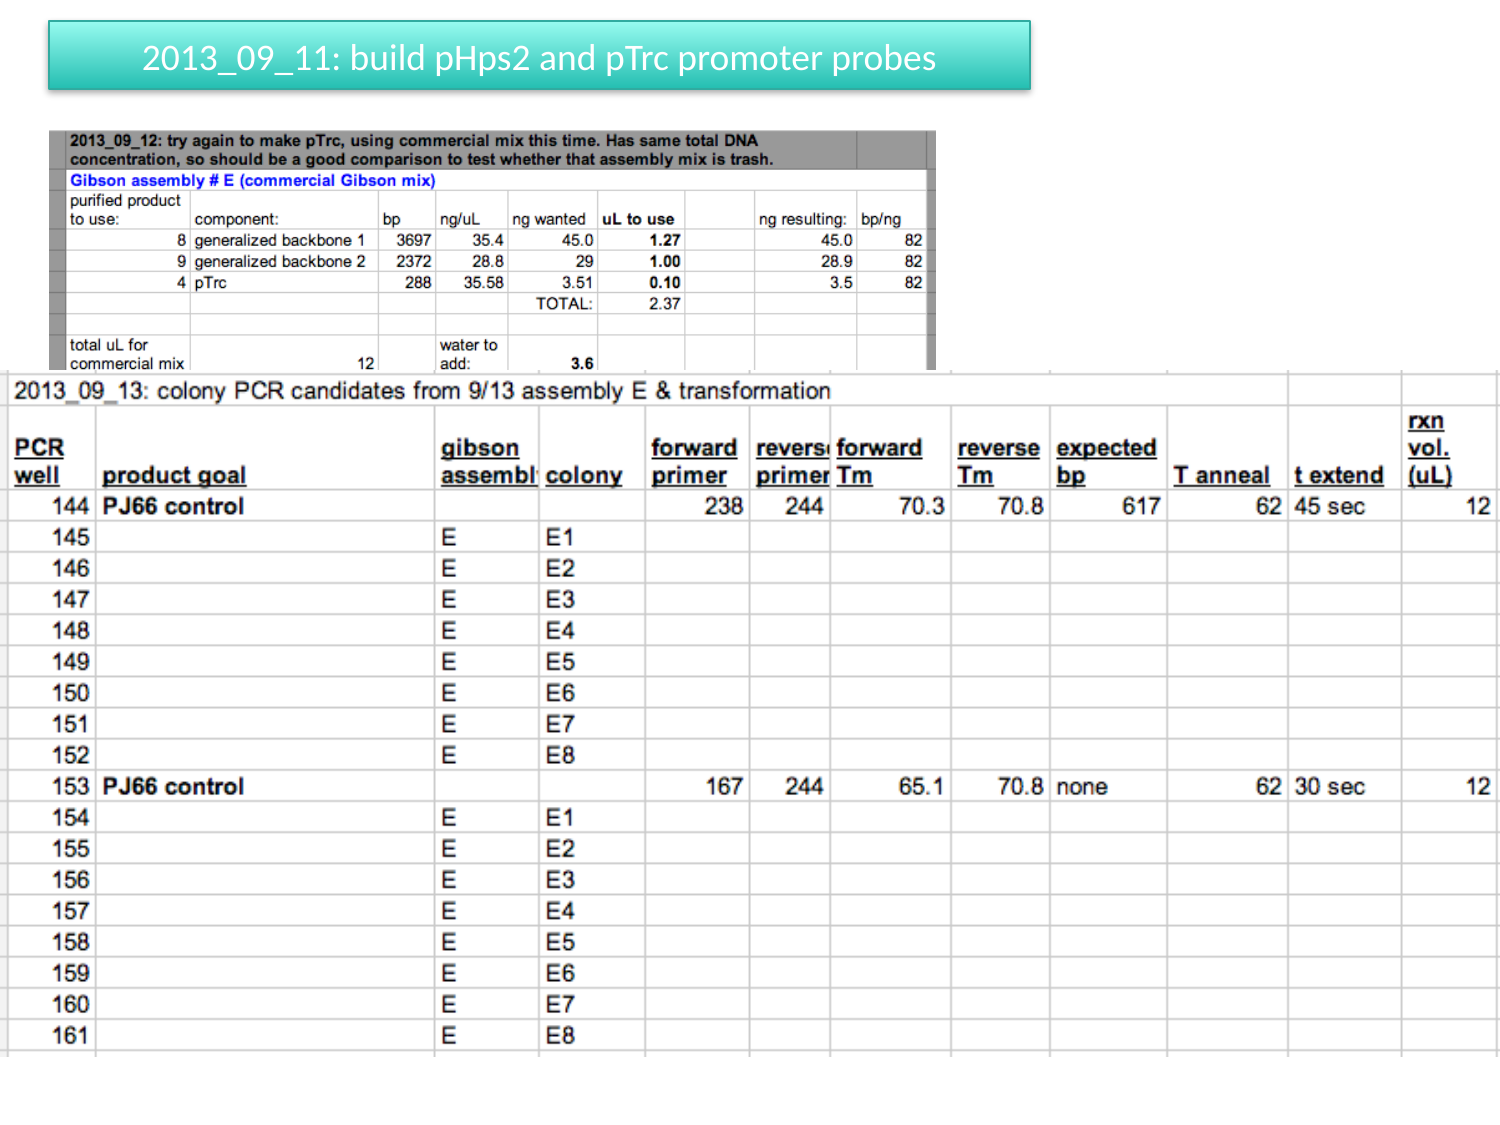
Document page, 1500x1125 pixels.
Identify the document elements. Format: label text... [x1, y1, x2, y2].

picture [0, 130, 1500, 1058]
text_box 2013_09_11: build pHps2 and pTrc promoter probes [48, 20, 1031, 90]
